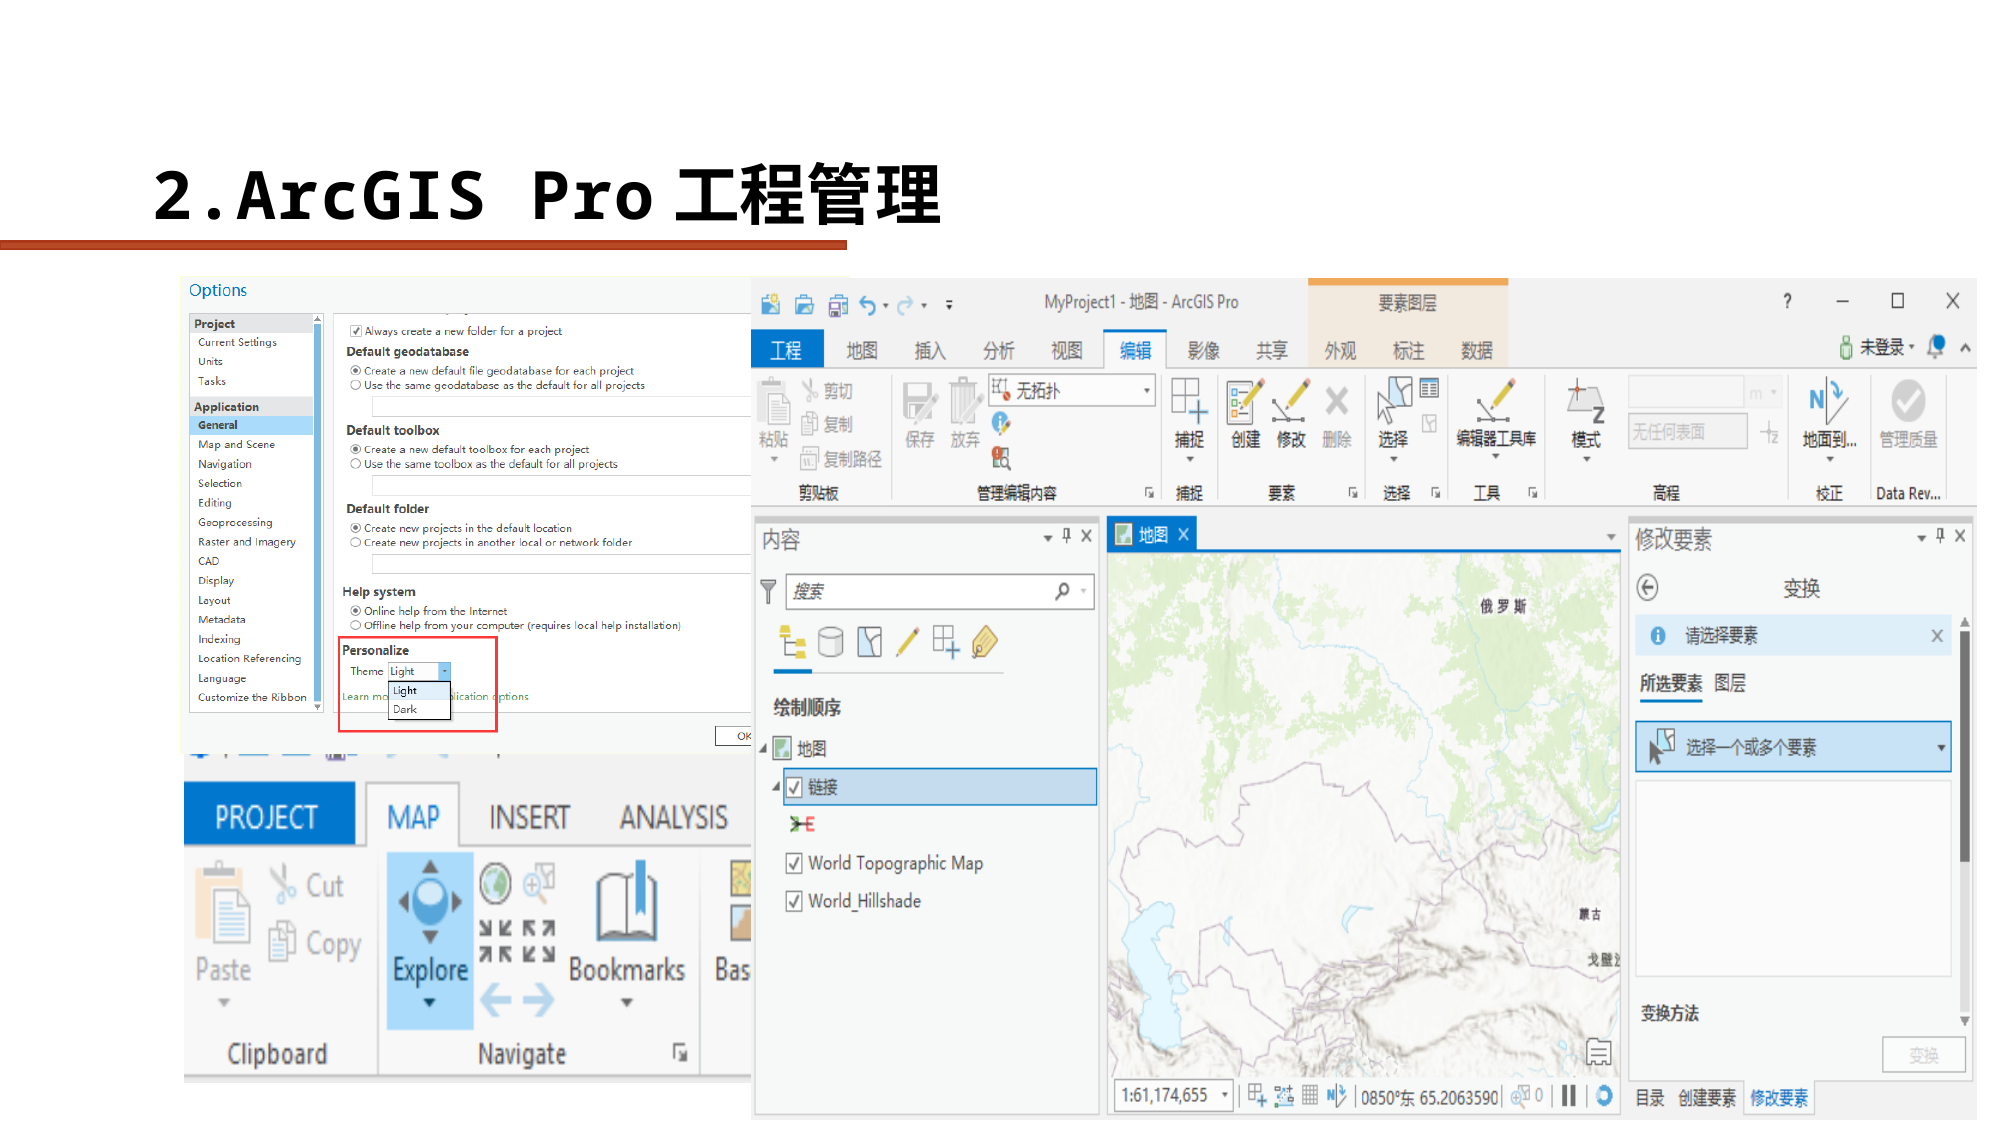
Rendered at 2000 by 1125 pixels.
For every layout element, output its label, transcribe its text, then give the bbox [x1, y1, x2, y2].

title 2.ArcGIS Pro工程管理 [137, 16, 1638, 242]
picture [180, 276, 1977, 1120]
